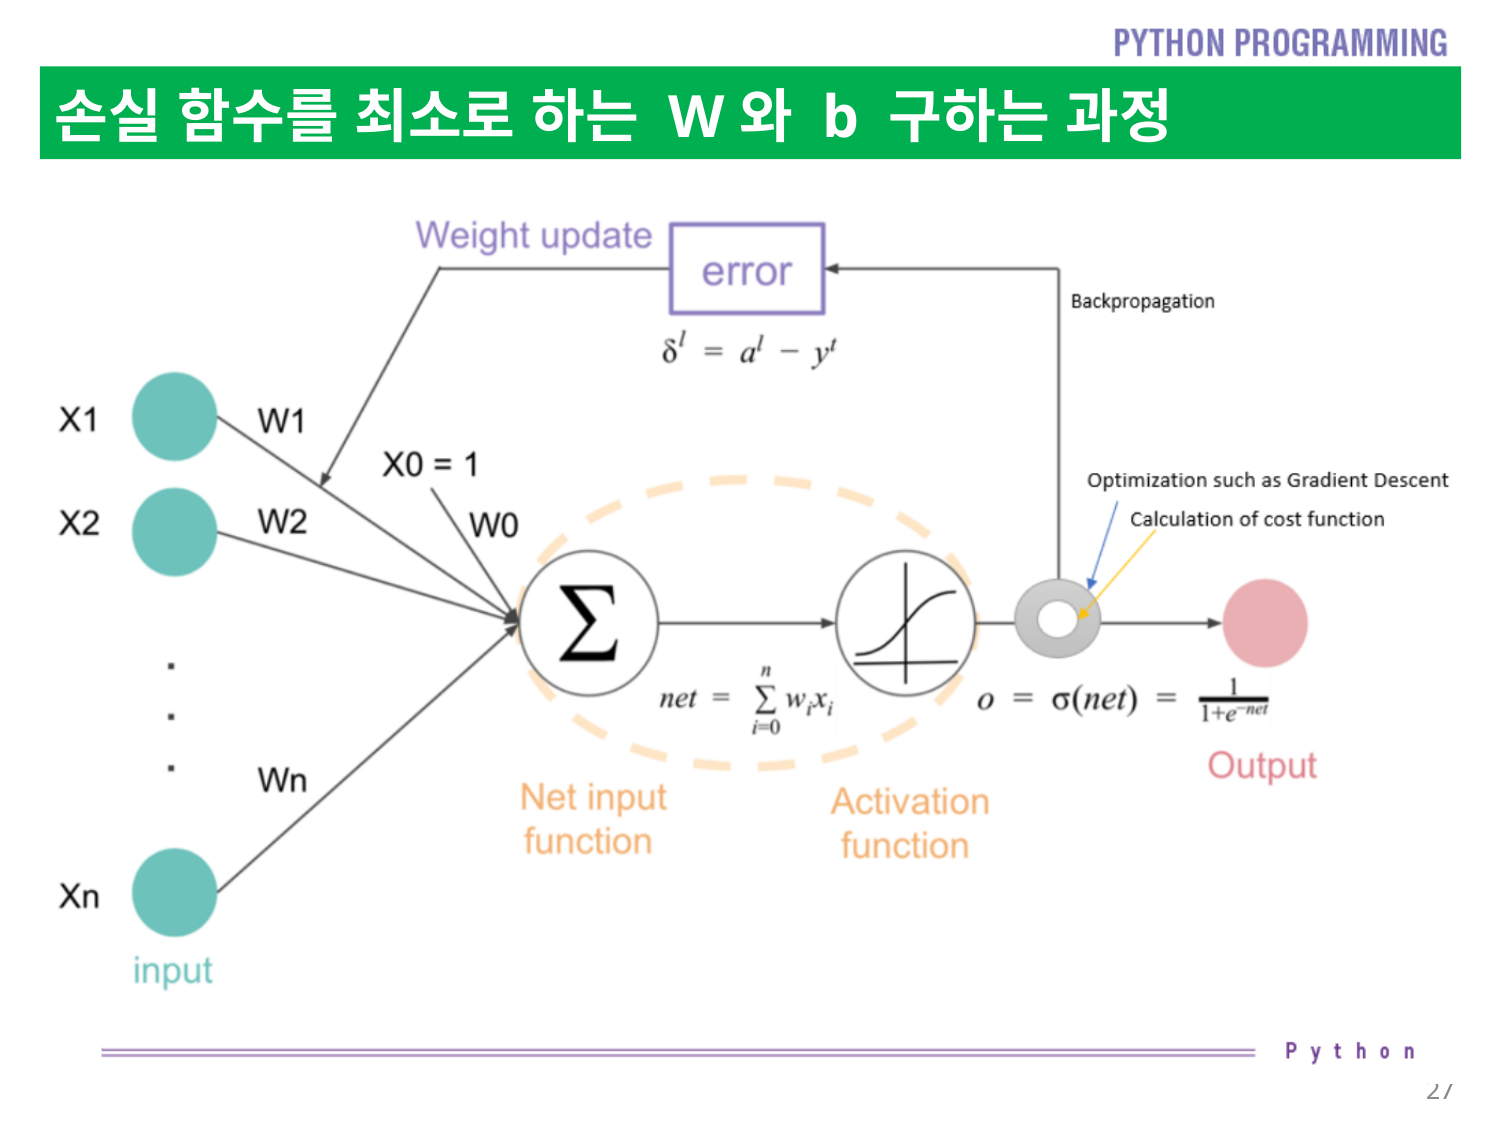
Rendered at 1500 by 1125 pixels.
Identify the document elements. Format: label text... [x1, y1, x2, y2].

picture [45, 210, 1461, 997]
title 손실 함수를 최소로 하는 W와 b 구하는 과정 [39, 76, 1444, 152]
picture [18, 1020, 1483, 1084]
picture [1106, 13, 1462, 66]
slide_number 27 [1119, 1071, 1470, 1112]
